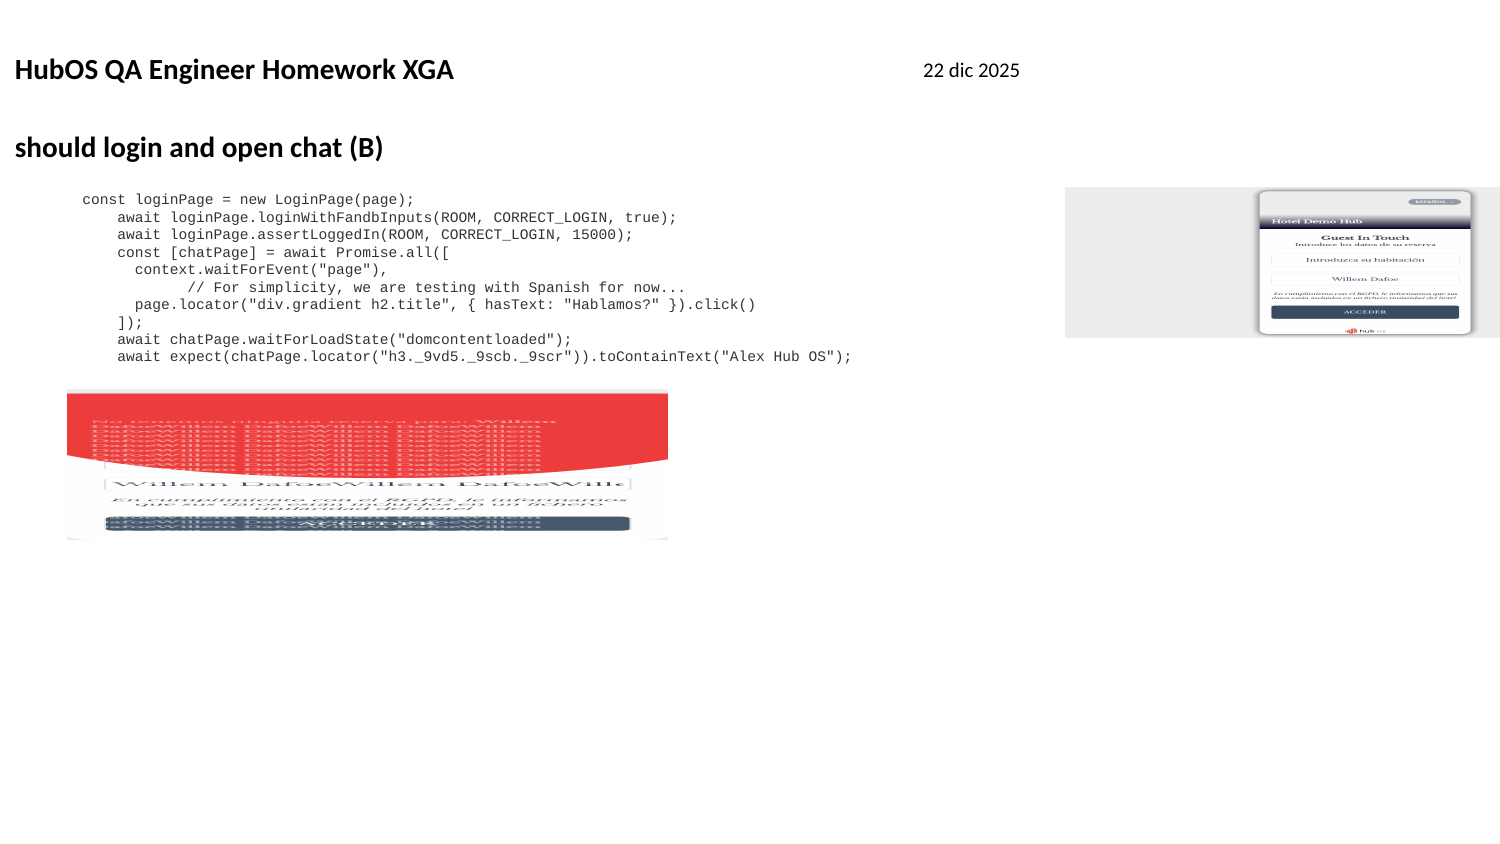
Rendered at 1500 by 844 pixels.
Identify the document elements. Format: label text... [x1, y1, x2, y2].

text_box const loginPage = new LoginPage(page); await loginPage.loginWithFandbInputs(ROOM, CORRECT_LOGIN, true); await loginPage.assertLoggedIn(ROOM, CORRECT_LOGIN, 15000); const [chatPage] = await Promise.all([ context.waitForEvent("page"), // For simplicity, we are testing with Spanish for now... page.locator("div.gradient h2.title", { hasText: "Hablamos?" }).click() ]); await chatPage.waitForLoadState("domcontentloaded"); await expect(chatPage.locator("h3._9vd5._9scb._9scr")).toContainText("Alex Hub OS"); [67, 187, 1028, 368]
picture [67, 389, 668, 540]
text_box 22 dic 2025 [721, 46, 1035, 92]
text_box should login and open chat (B) [0, 112, 1035, 180]
picture [1064, 187, 1500, 338]
text_box HubOS QA Engineer Homework XGA [0, 37, 704, 98]
